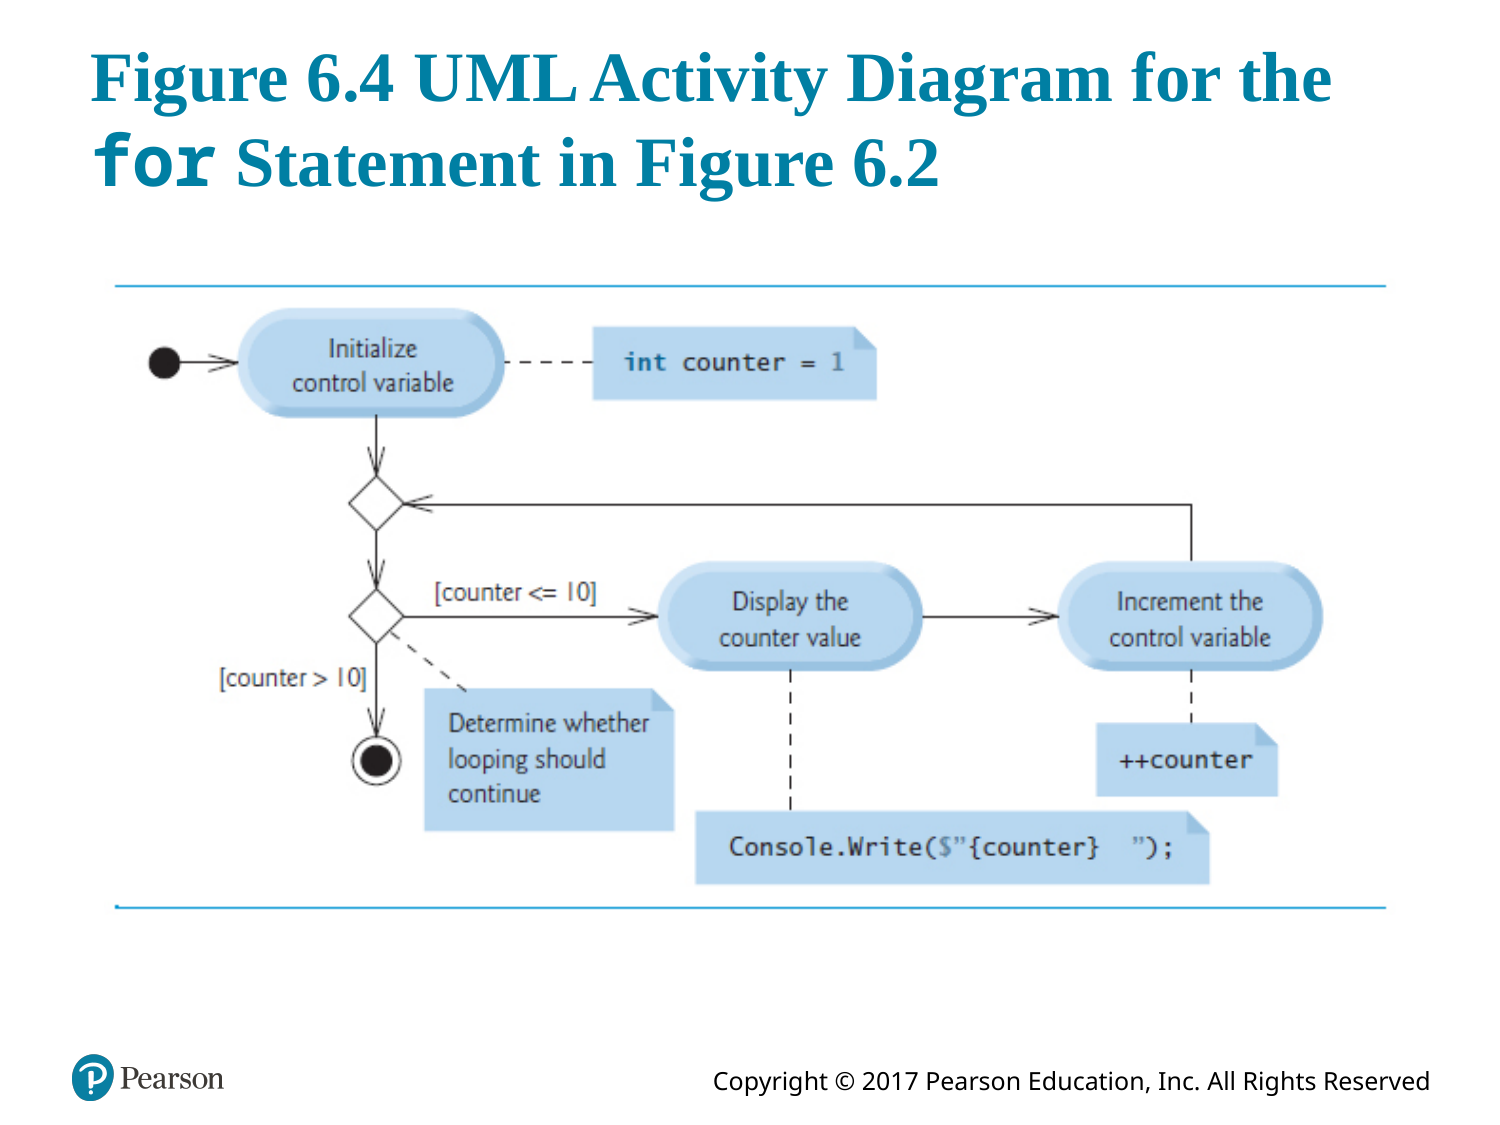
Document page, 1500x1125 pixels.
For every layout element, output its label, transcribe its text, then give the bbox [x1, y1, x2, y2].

picture [104, 278, 1396, 915]
title Figure 6.4 U M L Activity Diagram for the for Statement in Figure 6.2 [75, 35, 1425, 216]
picture [72, 1087, 83, 1101]
picture [98, 1054, 224, 1101]
picture [80, 1063, 106, 1088]
picture [72, 1054, 88, 1070]
